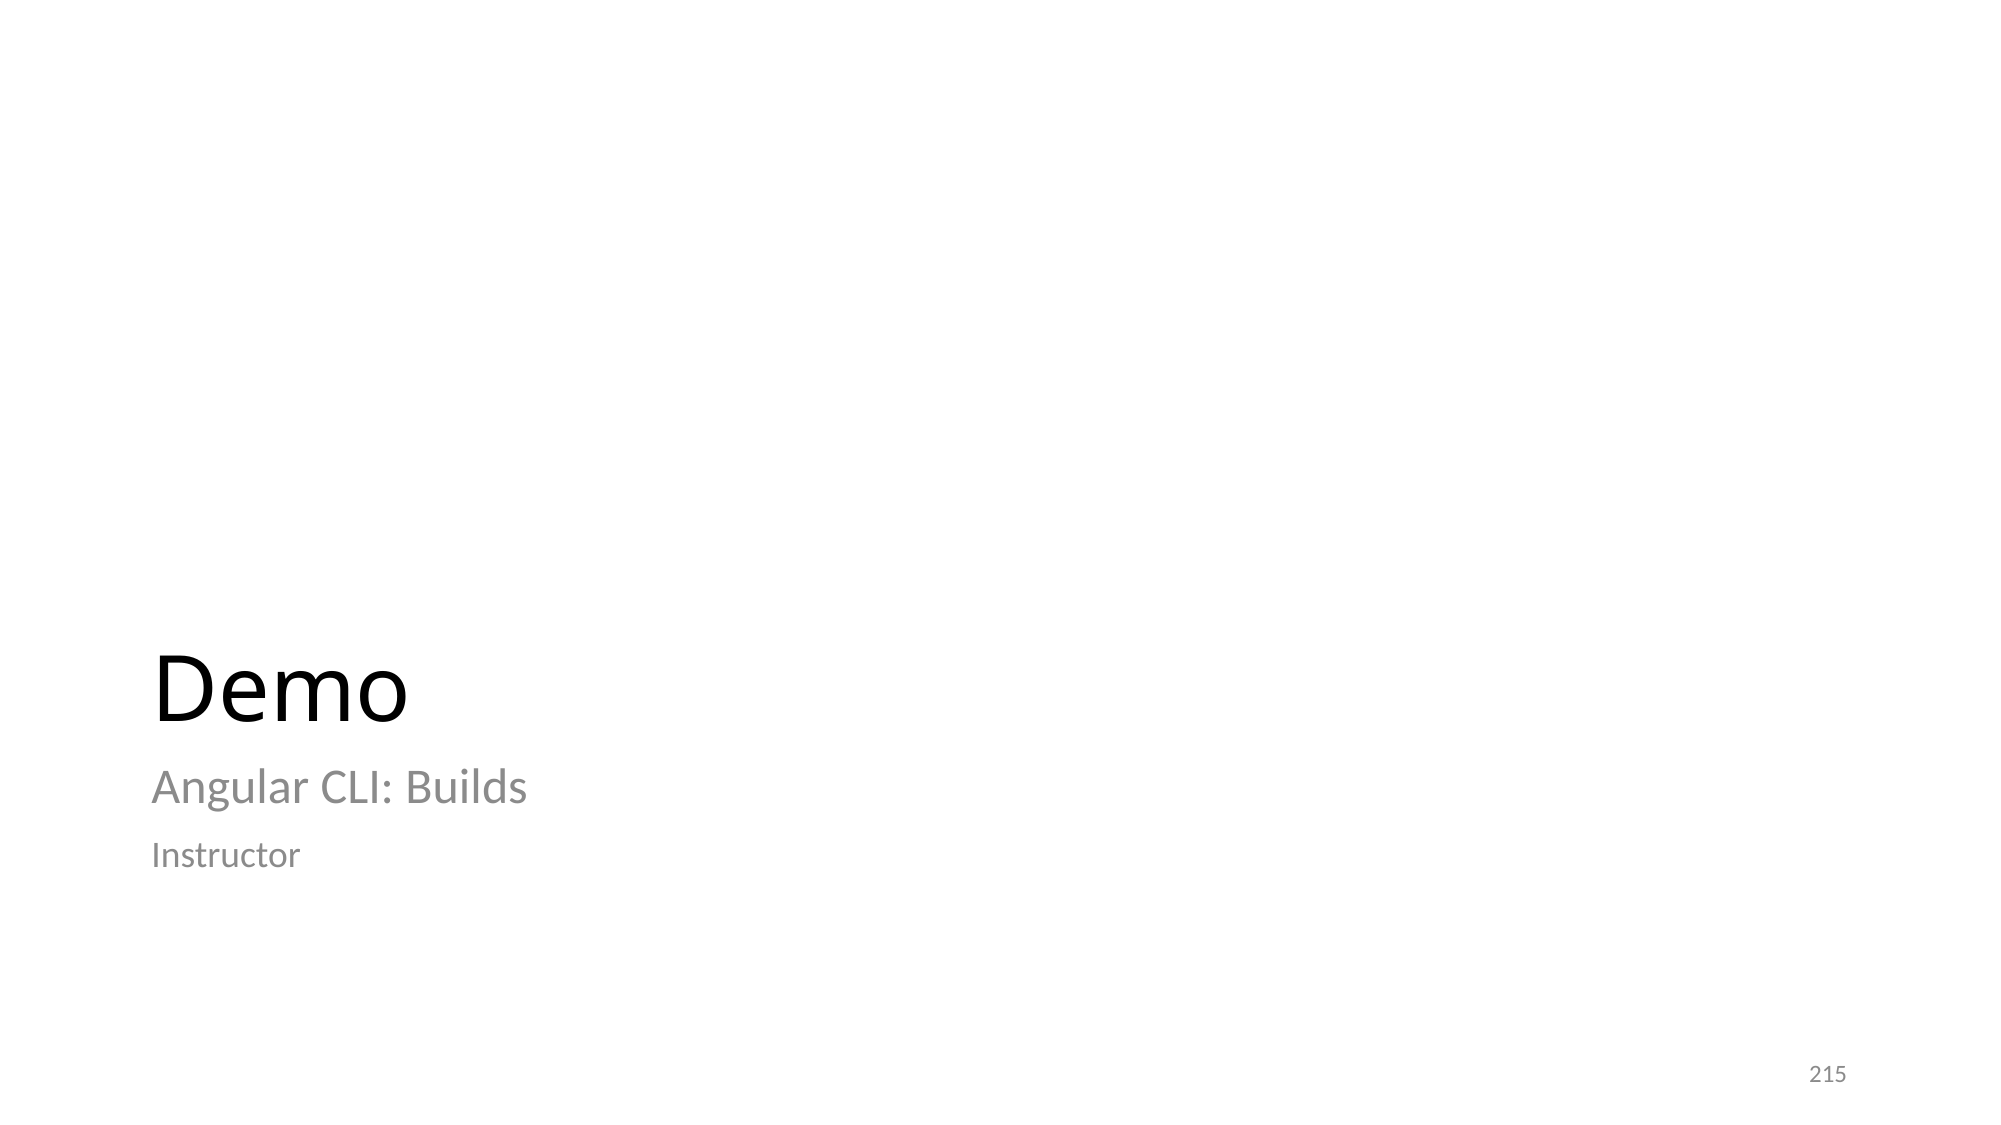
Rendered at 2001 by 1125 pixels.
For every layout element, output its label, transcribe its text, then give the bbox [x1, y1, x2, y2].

title Demo [136, 280, 1862, 749]
list Angular CLI: Builds Instructor [136, 752, 1862, 999]
slide_number 215 [1412, 1042, 1863, 1103]
